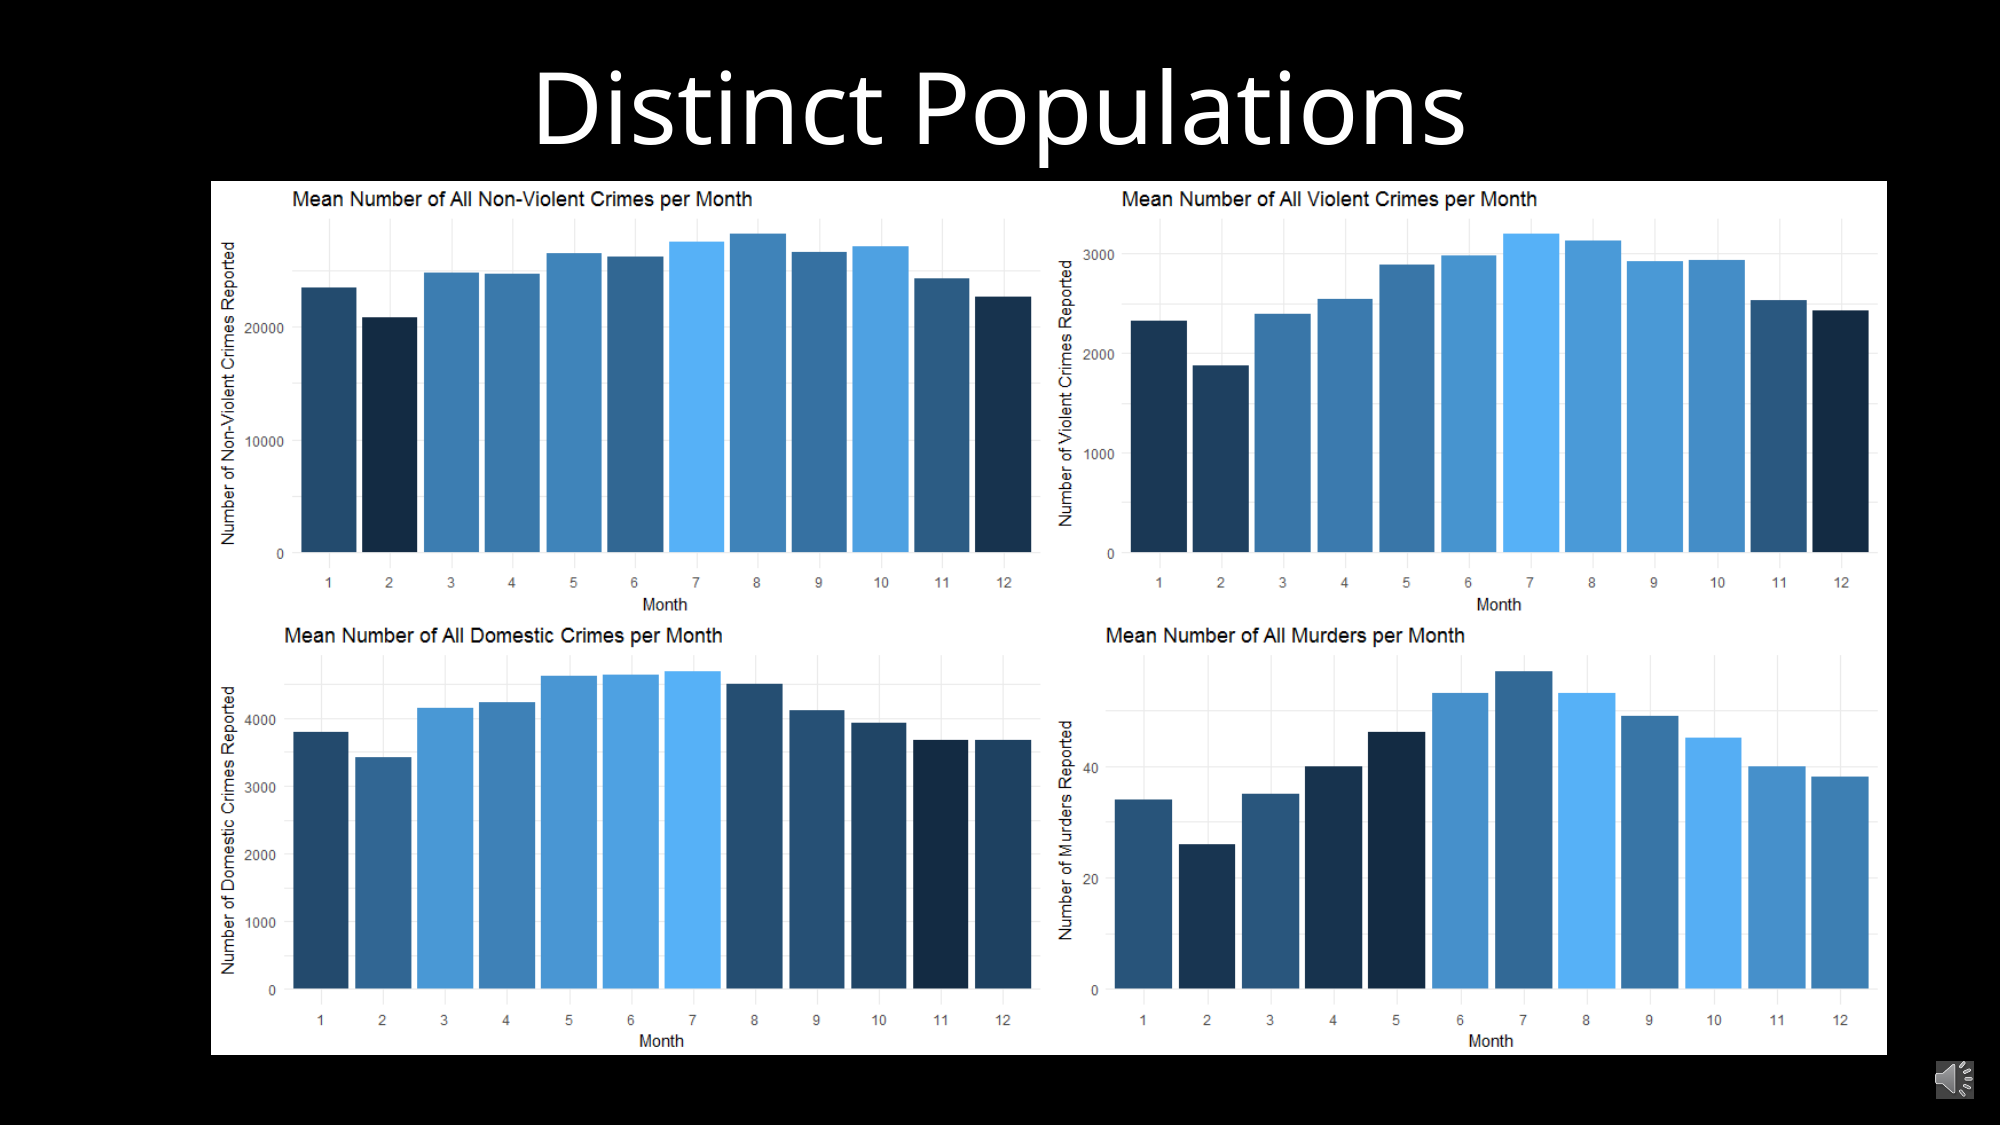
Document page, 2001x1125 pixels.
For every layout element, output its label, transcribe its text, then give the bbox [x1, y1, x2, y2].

picture [1934, 1059, 1975, 1100]
text_box Distinct Populations [249, 43, 1750, 175]
picture [211, 181, 1887, 1055]
